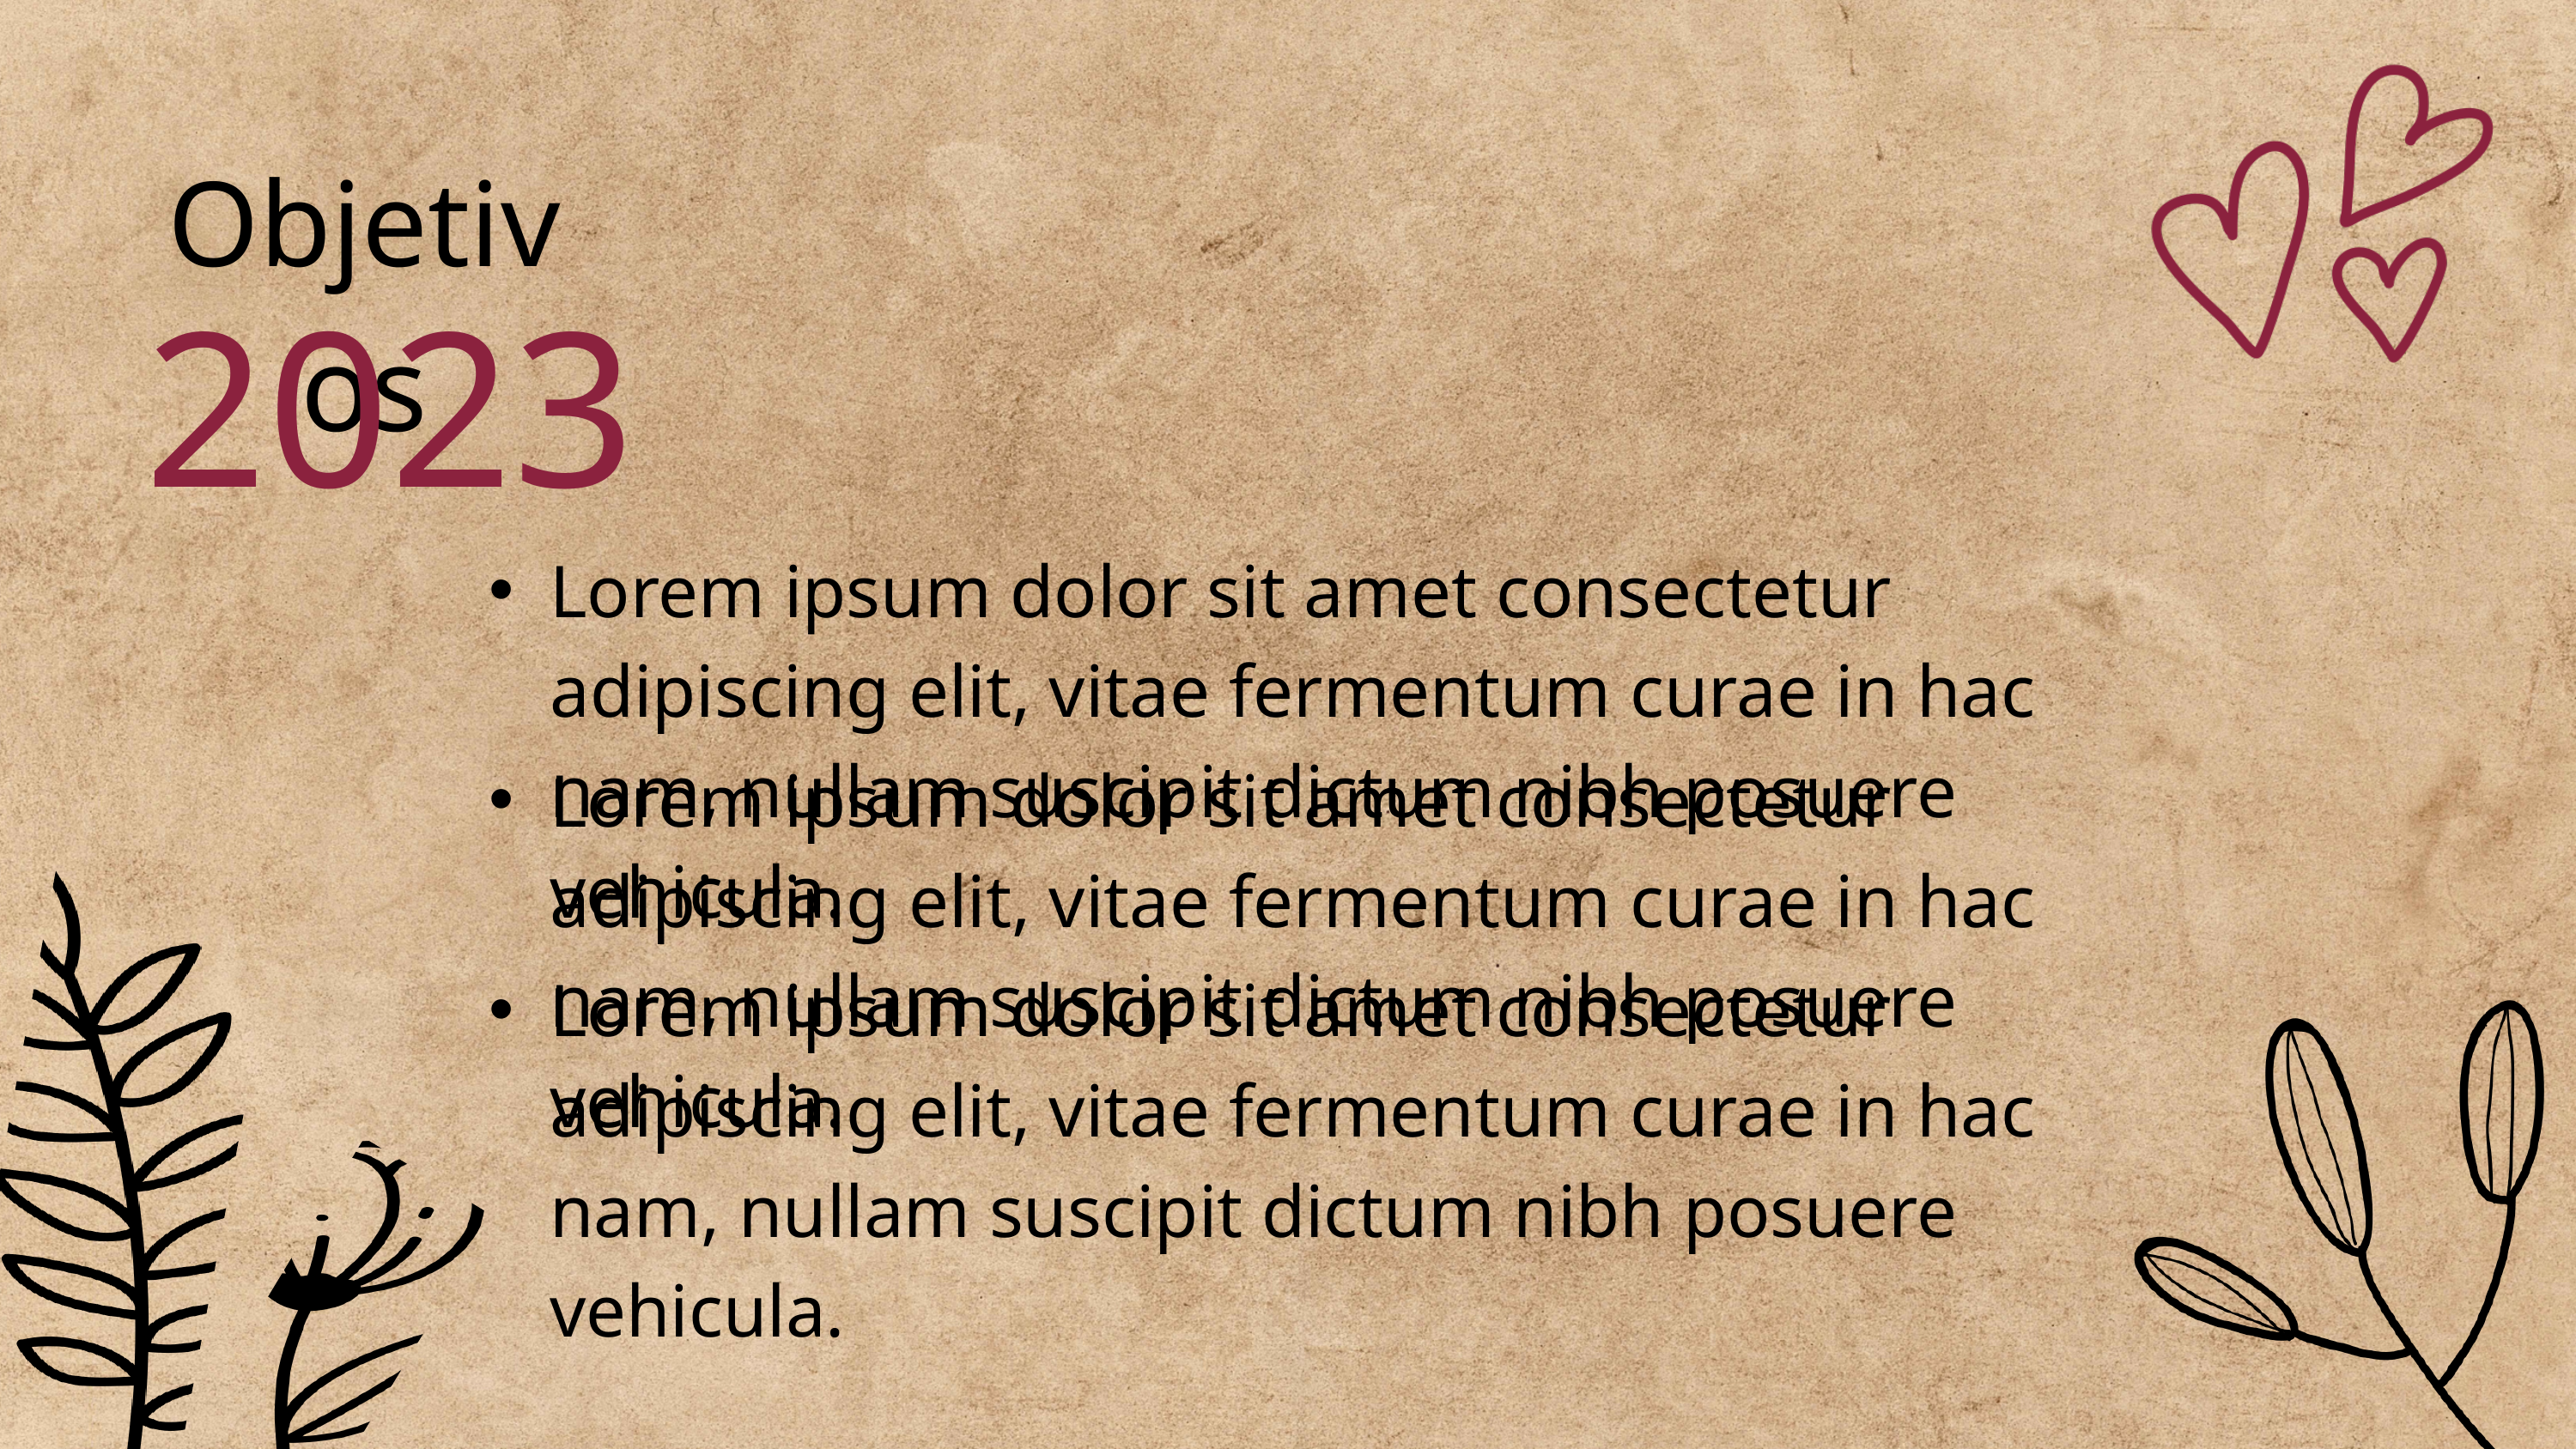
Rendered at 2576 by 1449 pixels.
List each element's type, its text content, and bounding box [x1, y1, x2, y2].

text_box Lorem ipsum dolor sit amet consectetur adipiscing elit, vitae fermentum curae in hac nam, nullam suscipit dictum nibh posuere vehicula. [428, 741, 2193, 950]
text_box [182, 1137, 428, 1449]
text_box [2119, 985, 2545, 1449]
text_box 2023 [144, 229, 1235, 530]
text_box [0, 858, 284, 1449]
text_box [2147, 55, 2494, 363]
text_box Objetivos [144, 125, 584, 229]
text_box Lorem ipsum dolor sit amet consectetur adipiscing elit, vitae fermentum curae in hac nam, nullam suscipit dictum nibh posuere vehicula. [428, 950, 2193, 1352]
text_box [0, 0, 2576, 1449]
text_box Lorem ipsum dolor sit amet consectetur adipiscing elit, vitae fermentum curae in hac nam, nullam suscipit dictum nibh posuere vehicula. [428, 531, 2193, 741]
